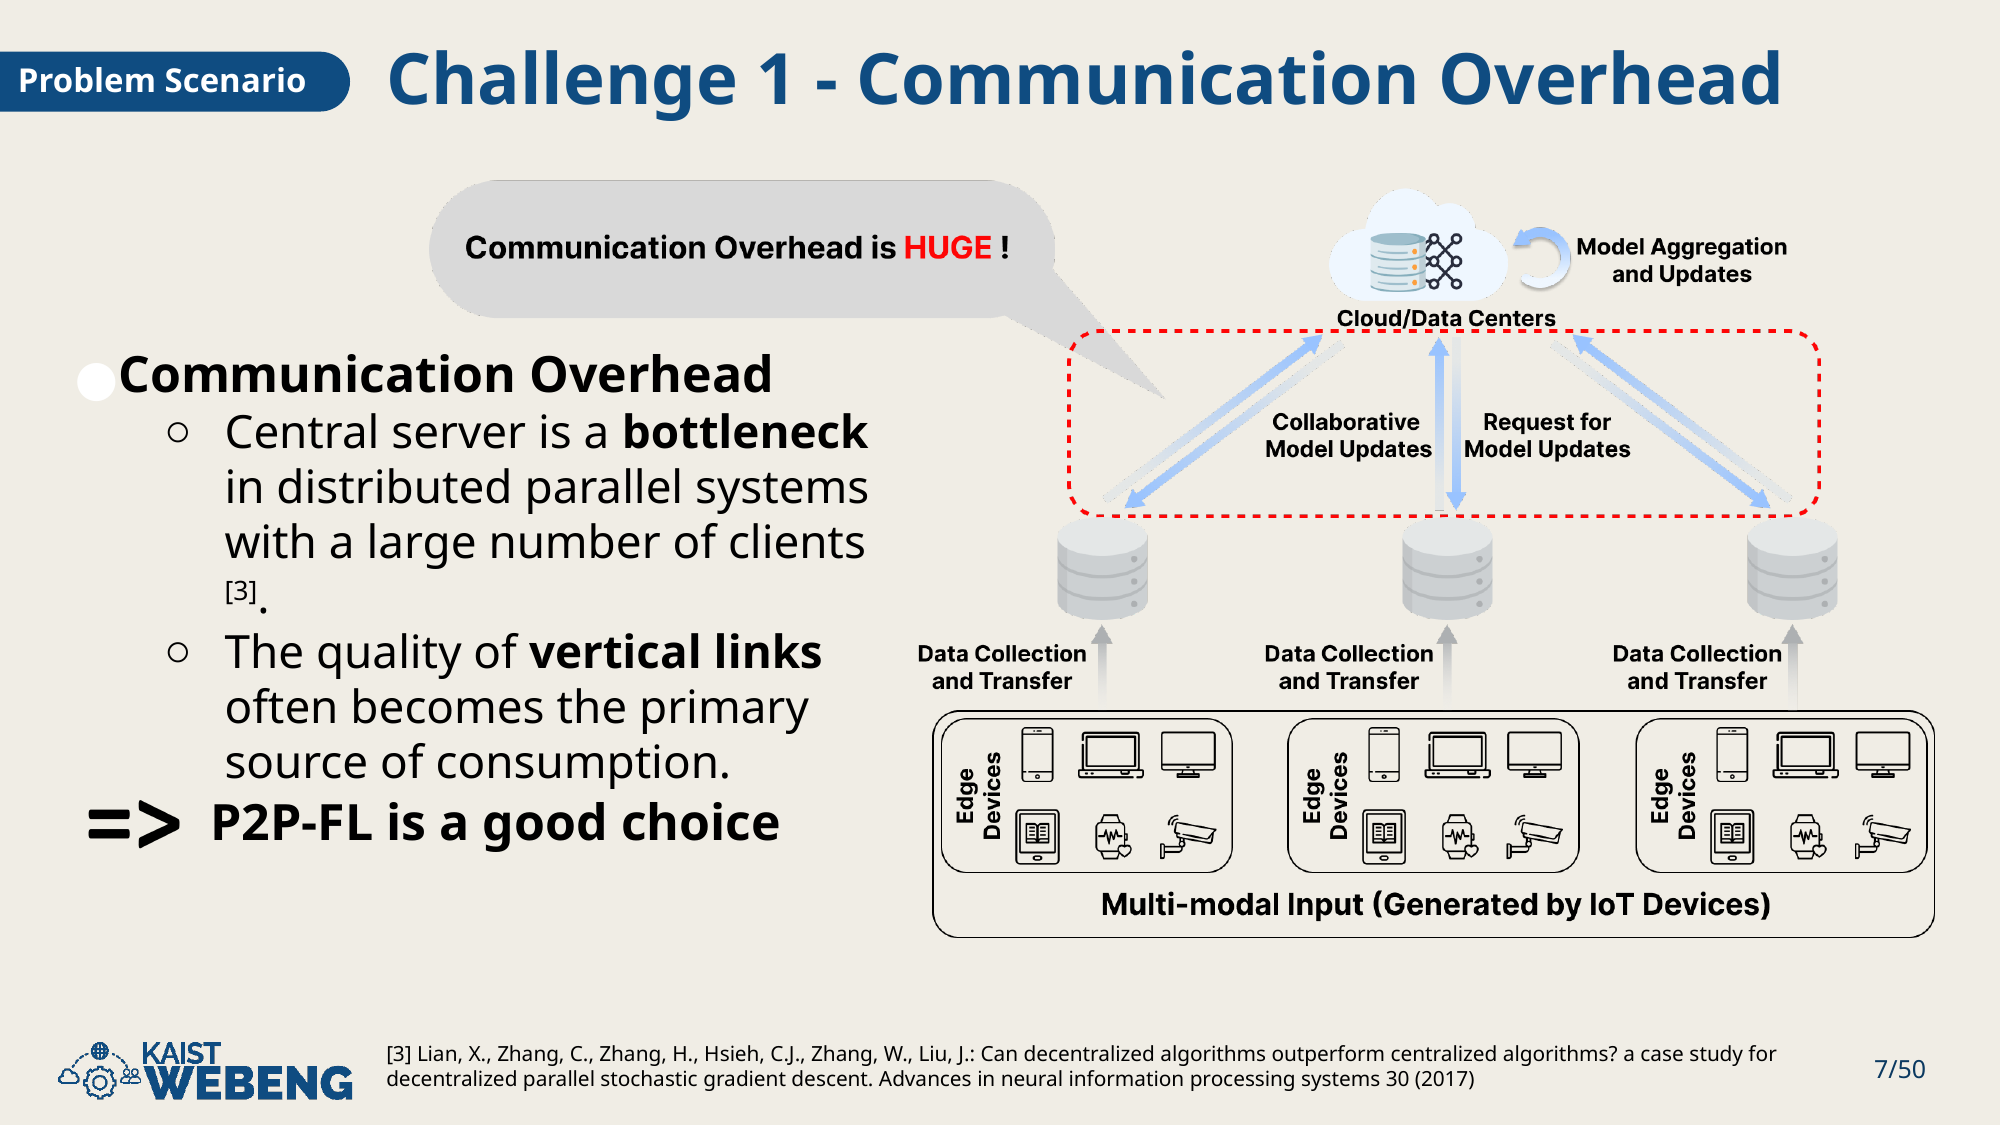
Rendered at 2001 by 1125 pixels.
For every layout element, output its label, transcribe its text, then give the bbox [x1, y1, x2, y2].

title Challenge 1 - Communication Overhead [371, 25, 1942, 138]
list Communication Overhead Central server is a bottleneck in distributed parallel systems with a large number of clients [3]. The quality of vertical links often becomes the primary source of consumption. [59, 335, 917, 909]
list P2P-FL is a good choice [213, 783, 845, 865]
picture [59, 749, 209, 899]
text_box [3] Lian, X., Zhang, C., Zhang, H., Hsieh, C.J., Zhang, W., Liu, J.: Can decentralized algorithms outperform centralized algorithms? a case study for decentralized parallel stochastic gradient descent. Advances in neural information processing systems 30 (2017) [371, 1043, 1853, 1113]
list Problem Scenario [0, 51, 325, 112]
picture [428, 156, 1935, 938]
slide_number ‹#›/50 [1803, 1041, 1942, 1101]
picture [58, 1042, 353, 1100]
